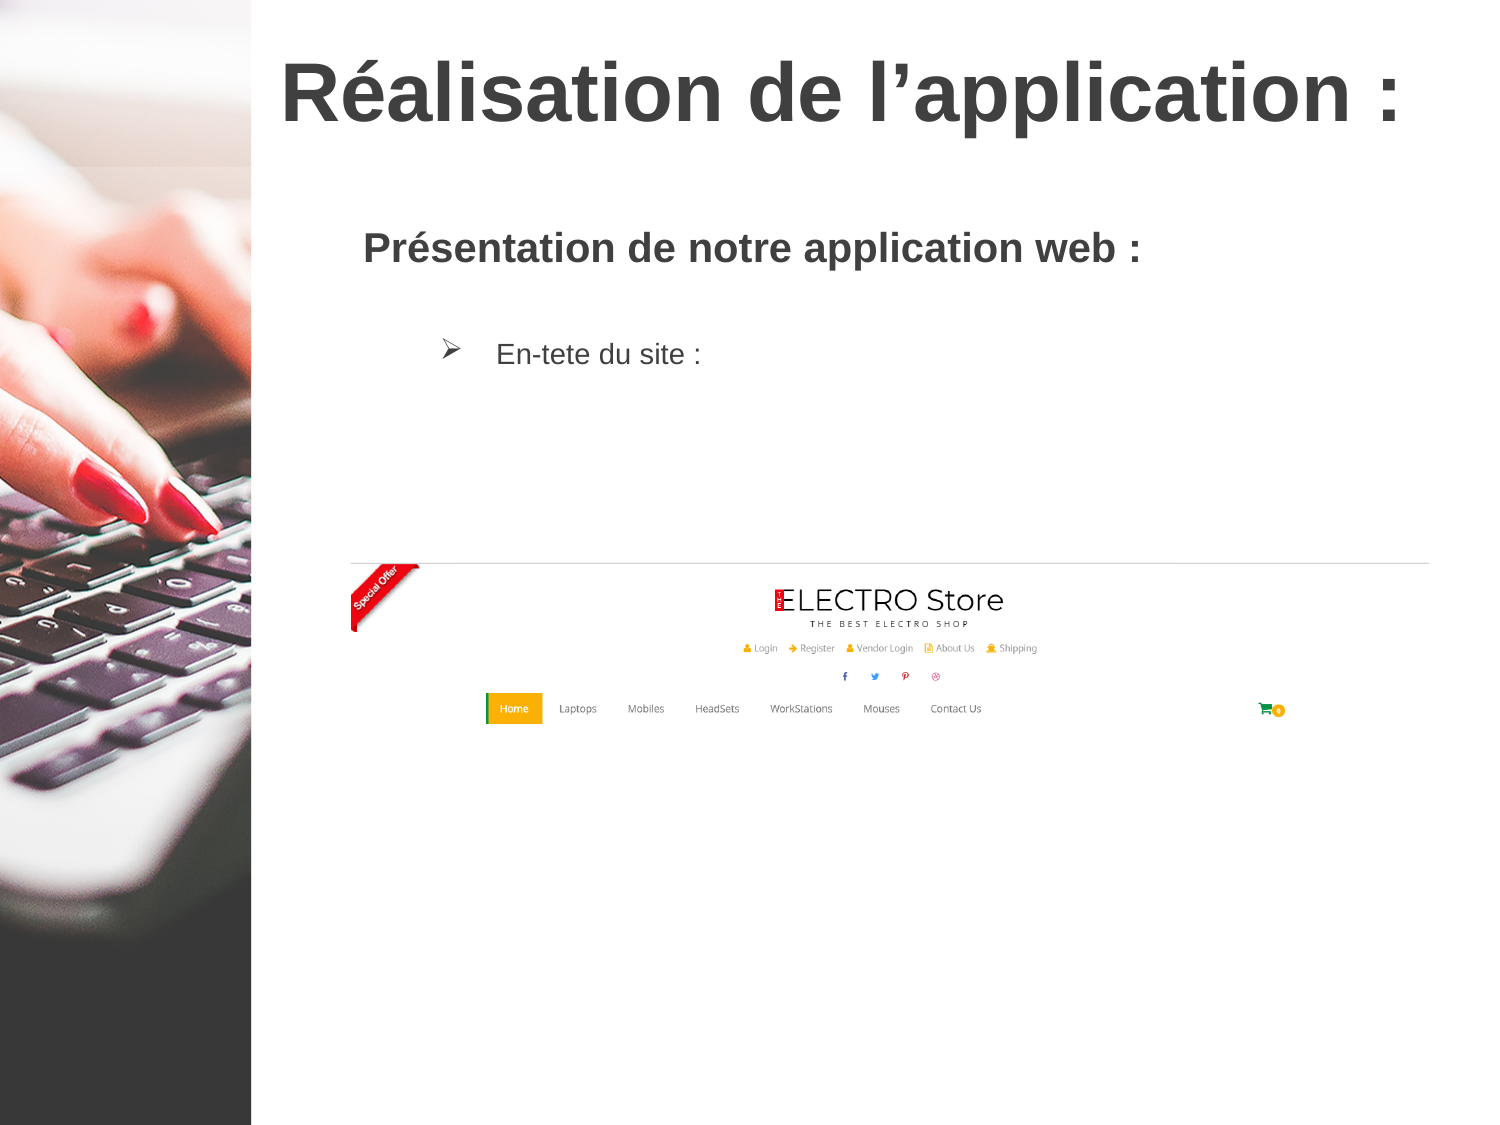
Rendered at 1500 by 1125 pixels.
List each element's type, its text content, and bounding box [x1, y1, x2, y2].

title Réalisation de l’application : [265, 0, 1500, 176]
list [351, 562, 1429, 725]
text_box En-tete du site : [375, 327, 1452, 400]
picture [0, 0, 1500, 1125]
list Présentation de notre application web : [348, 208, 1425, 284]
